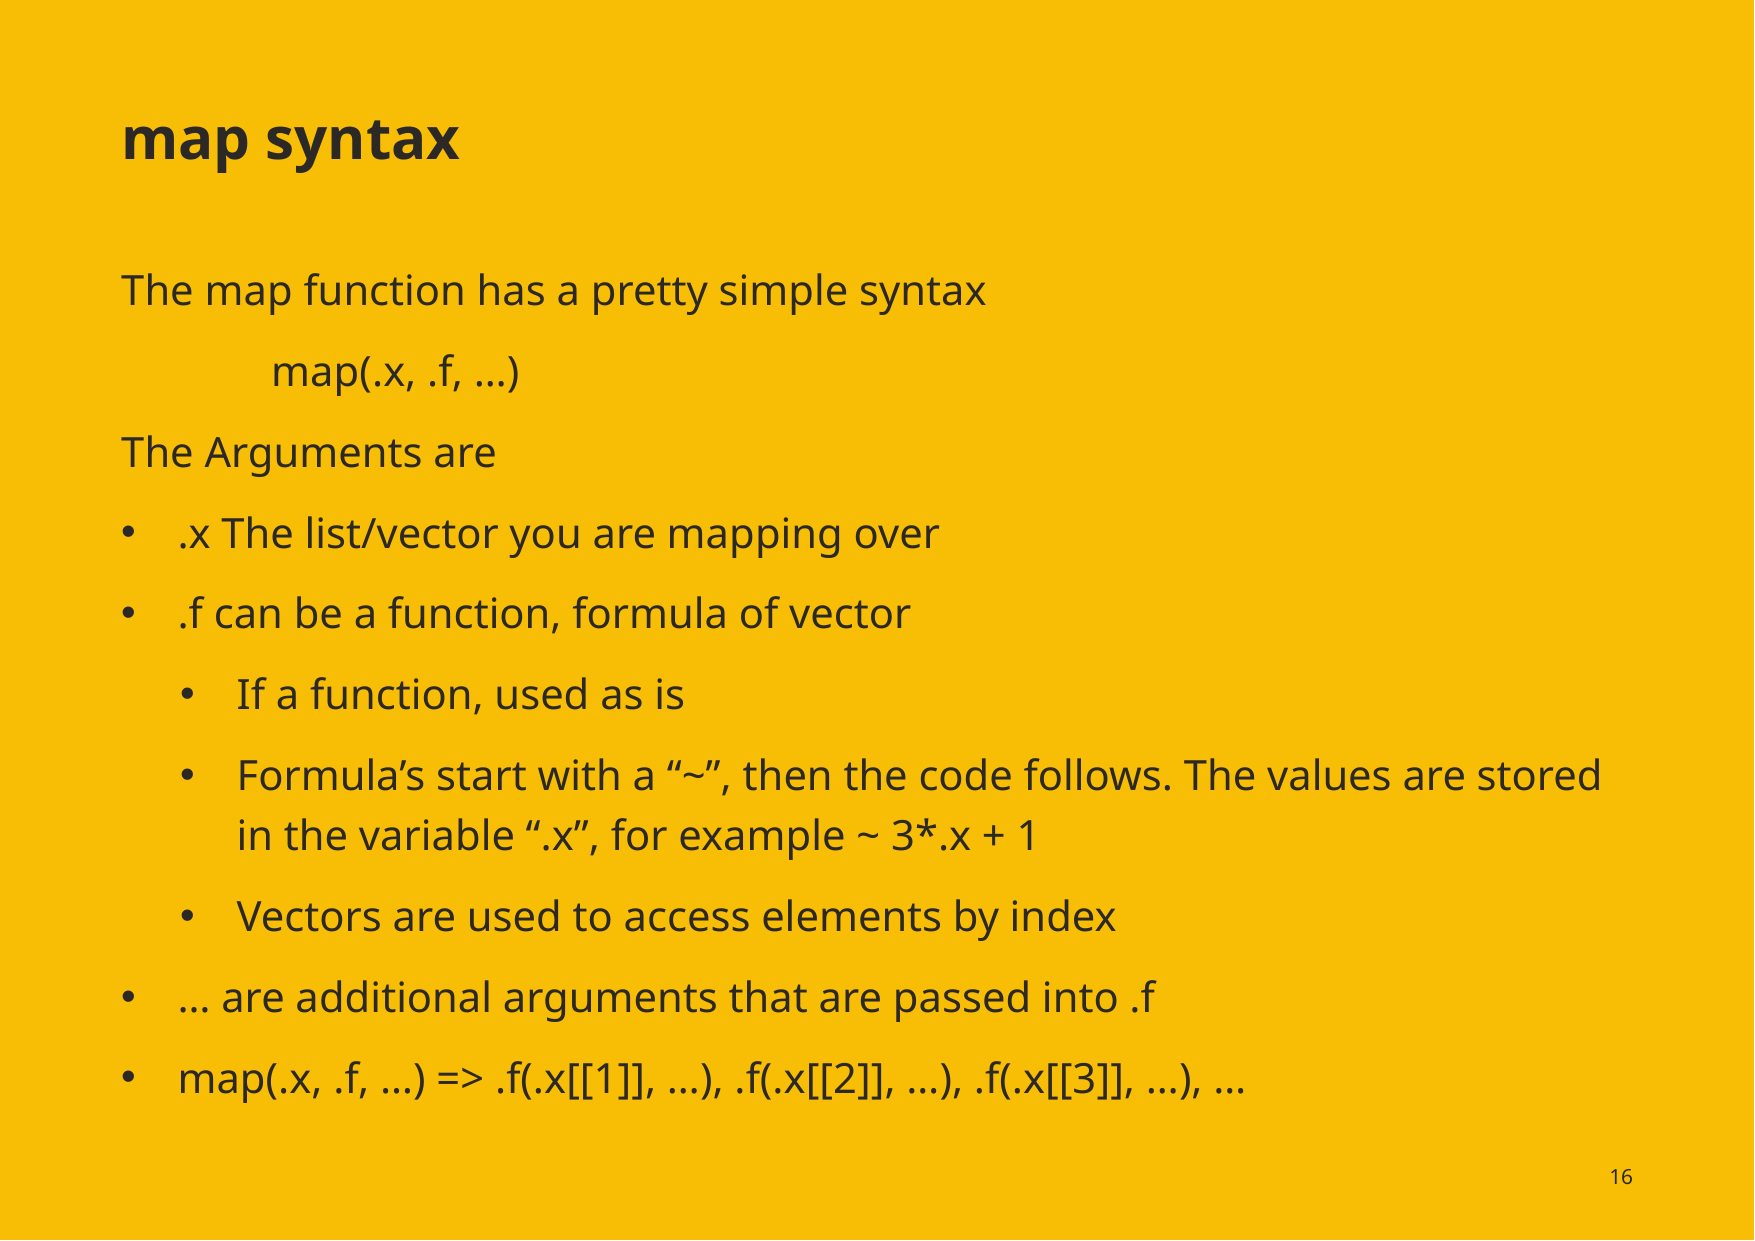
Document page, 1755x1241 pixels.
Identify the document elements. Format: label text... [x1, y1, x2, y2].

slide_number 16 [1526, 1151, 1645, 1211]
list The map function has a pretty simple syntax map(.x, .f, …) The Arguments are .x The list/vector you are mapping over .f can be a function, formula of vector If a function, used as is Formula’s start with a “~”, then the code follows. The values are stored in the variable “.x”, for example ~ 3*.x + 1 Vectors are used to access elements by index … are additional arguments that are passed into .f map(.x, .f, …) => .f(.x[[1]], …), .f(.x[[2]], …), .f(.x[[3]], …), … [109, 242, 1645, 1151]
title map syntax [109, 64, 1645, 184]
